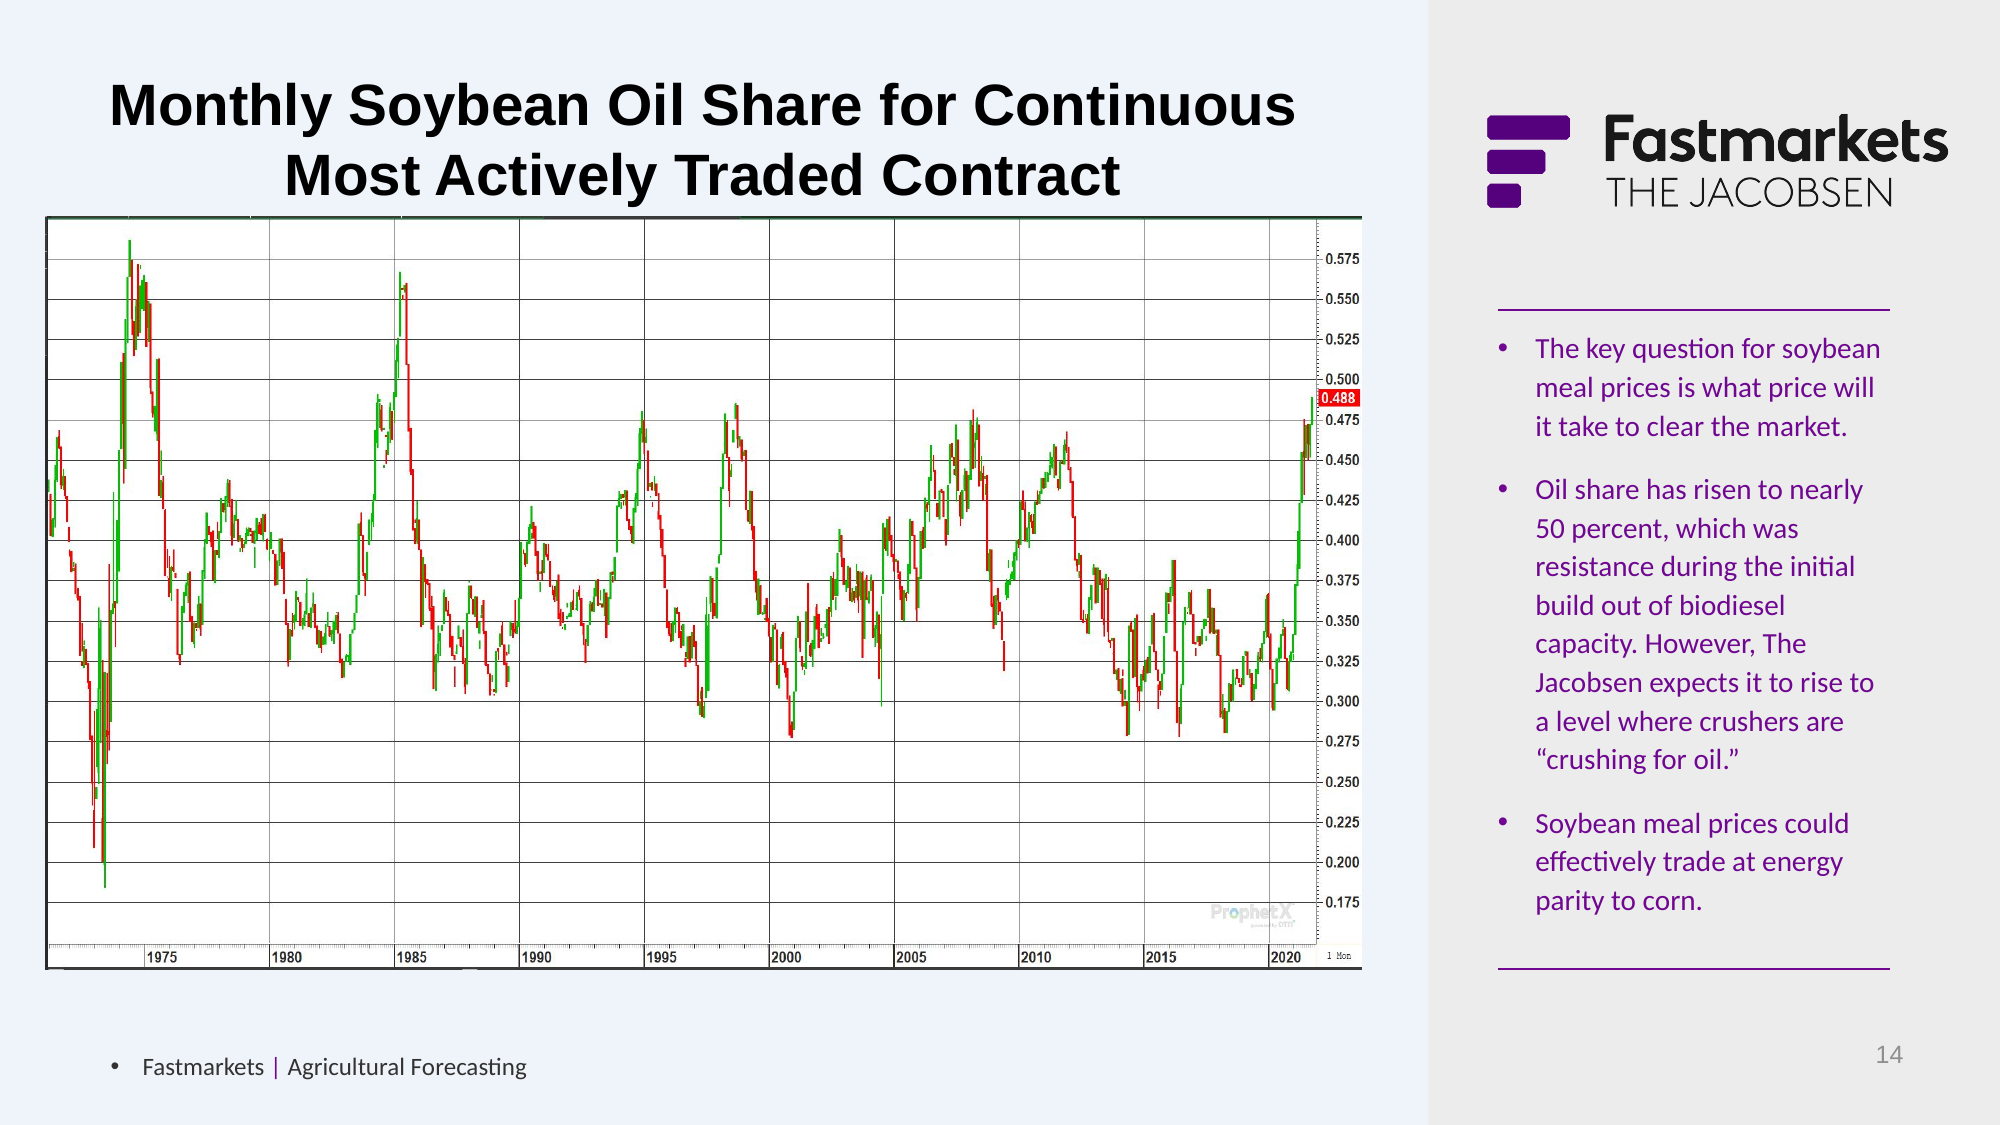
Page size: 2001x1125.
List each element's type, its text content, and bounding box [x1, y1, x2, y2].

slide_number 14 [1874, 1039, 1904, 1069]
list Fastmarkets | Agricultural Forecasting [110, 1053, 1362, 1081]
picture [1472, 94, 1956, 227]
text_box Monthly Soybean Oil Share for Continuous Most Actively Traded Contract [54, 59, 1353, 215]
list The key question for soybean meal prices is what price will it take to clear the market. Oil share has risen to nearly 50 percent, which was resistance during the initial build out of biodiesel capacity. However, The Jacobsen expects it to rise to a level where crushers are “crushing for oil.” Soybean meal prices could effectively trade at energy parity to corn. [1497, 326, 1890, 957]
picture [44, 216, 1362, 970]
